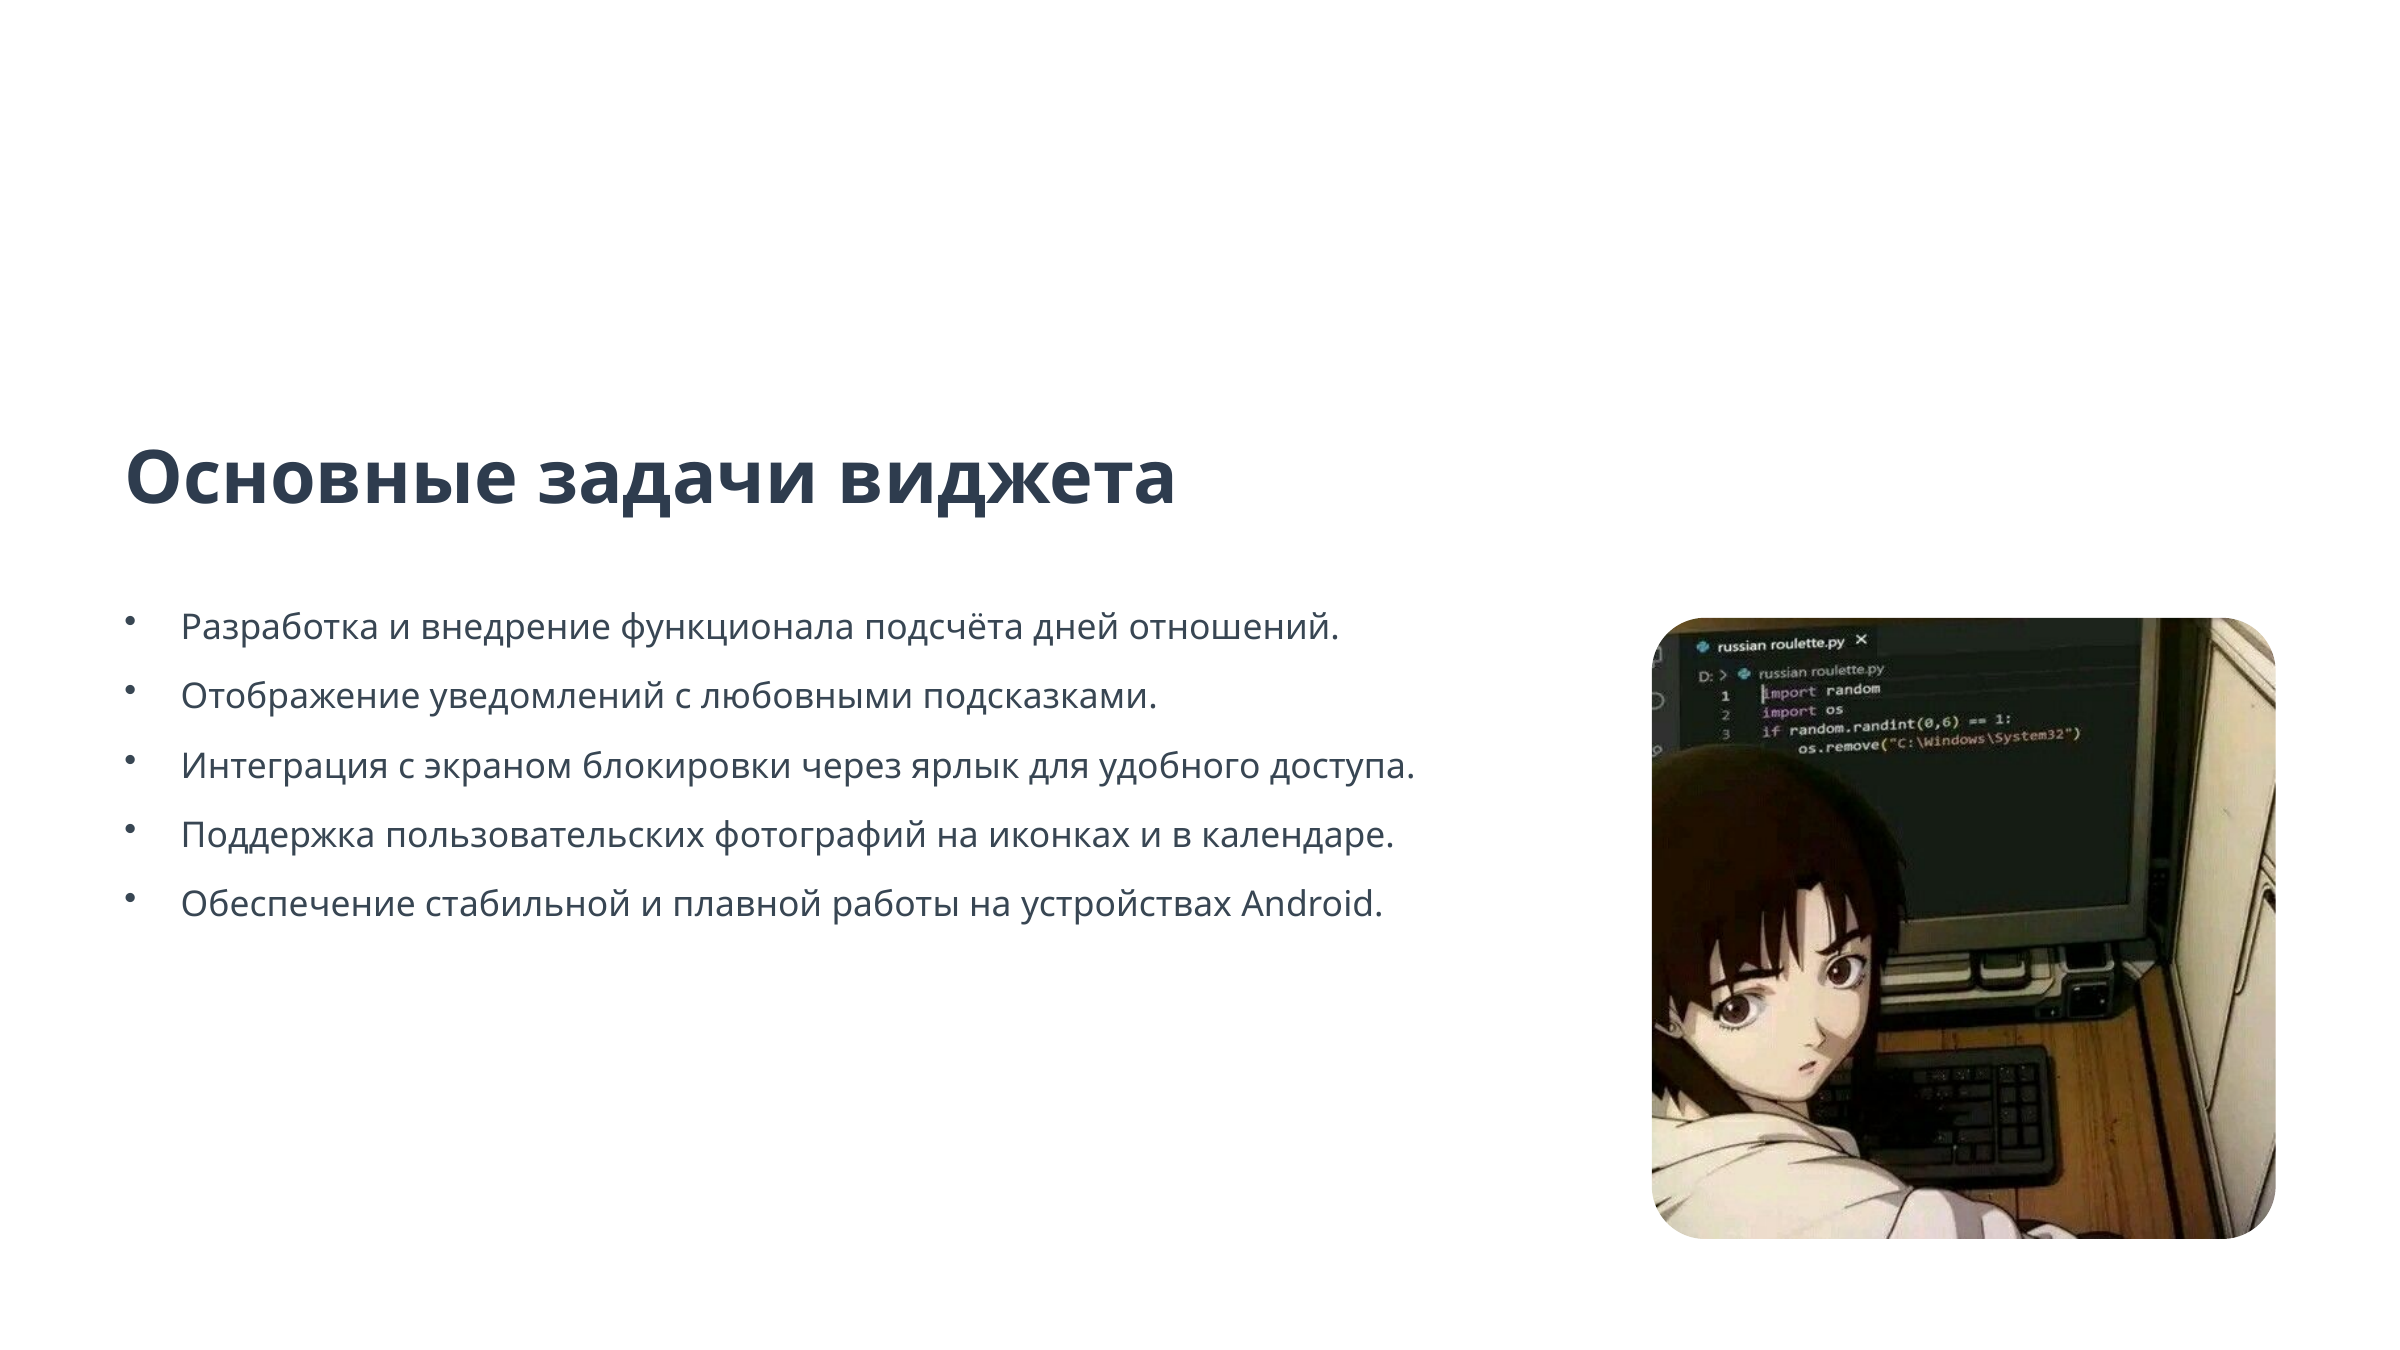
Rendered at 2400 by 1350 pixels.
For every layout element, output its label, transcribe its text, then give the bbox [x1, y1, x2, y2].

text_box Интеграция с экраном блокировки через ярлык для удобного доступа. [124, 728, 1651, 786]
text_box Обеспечение стабильной и плавной работы на устройствах Android. [124, 867, 1651, 925]
text_box Разработка и внедрение функционала подсчёта дней отношений. [124, 590, 2276, 648]
text_box Поддержка пользовательских фотографий на иконках и в календаре. [124, 798, 1651, 855]
text_box Основные задачи виджета [124, 425, 1184, 520]
picture [1651, 617, 2398, 1350]
text_box Отображение уведомлений с любовными подсказками. [124, 659, 1651, 717]
